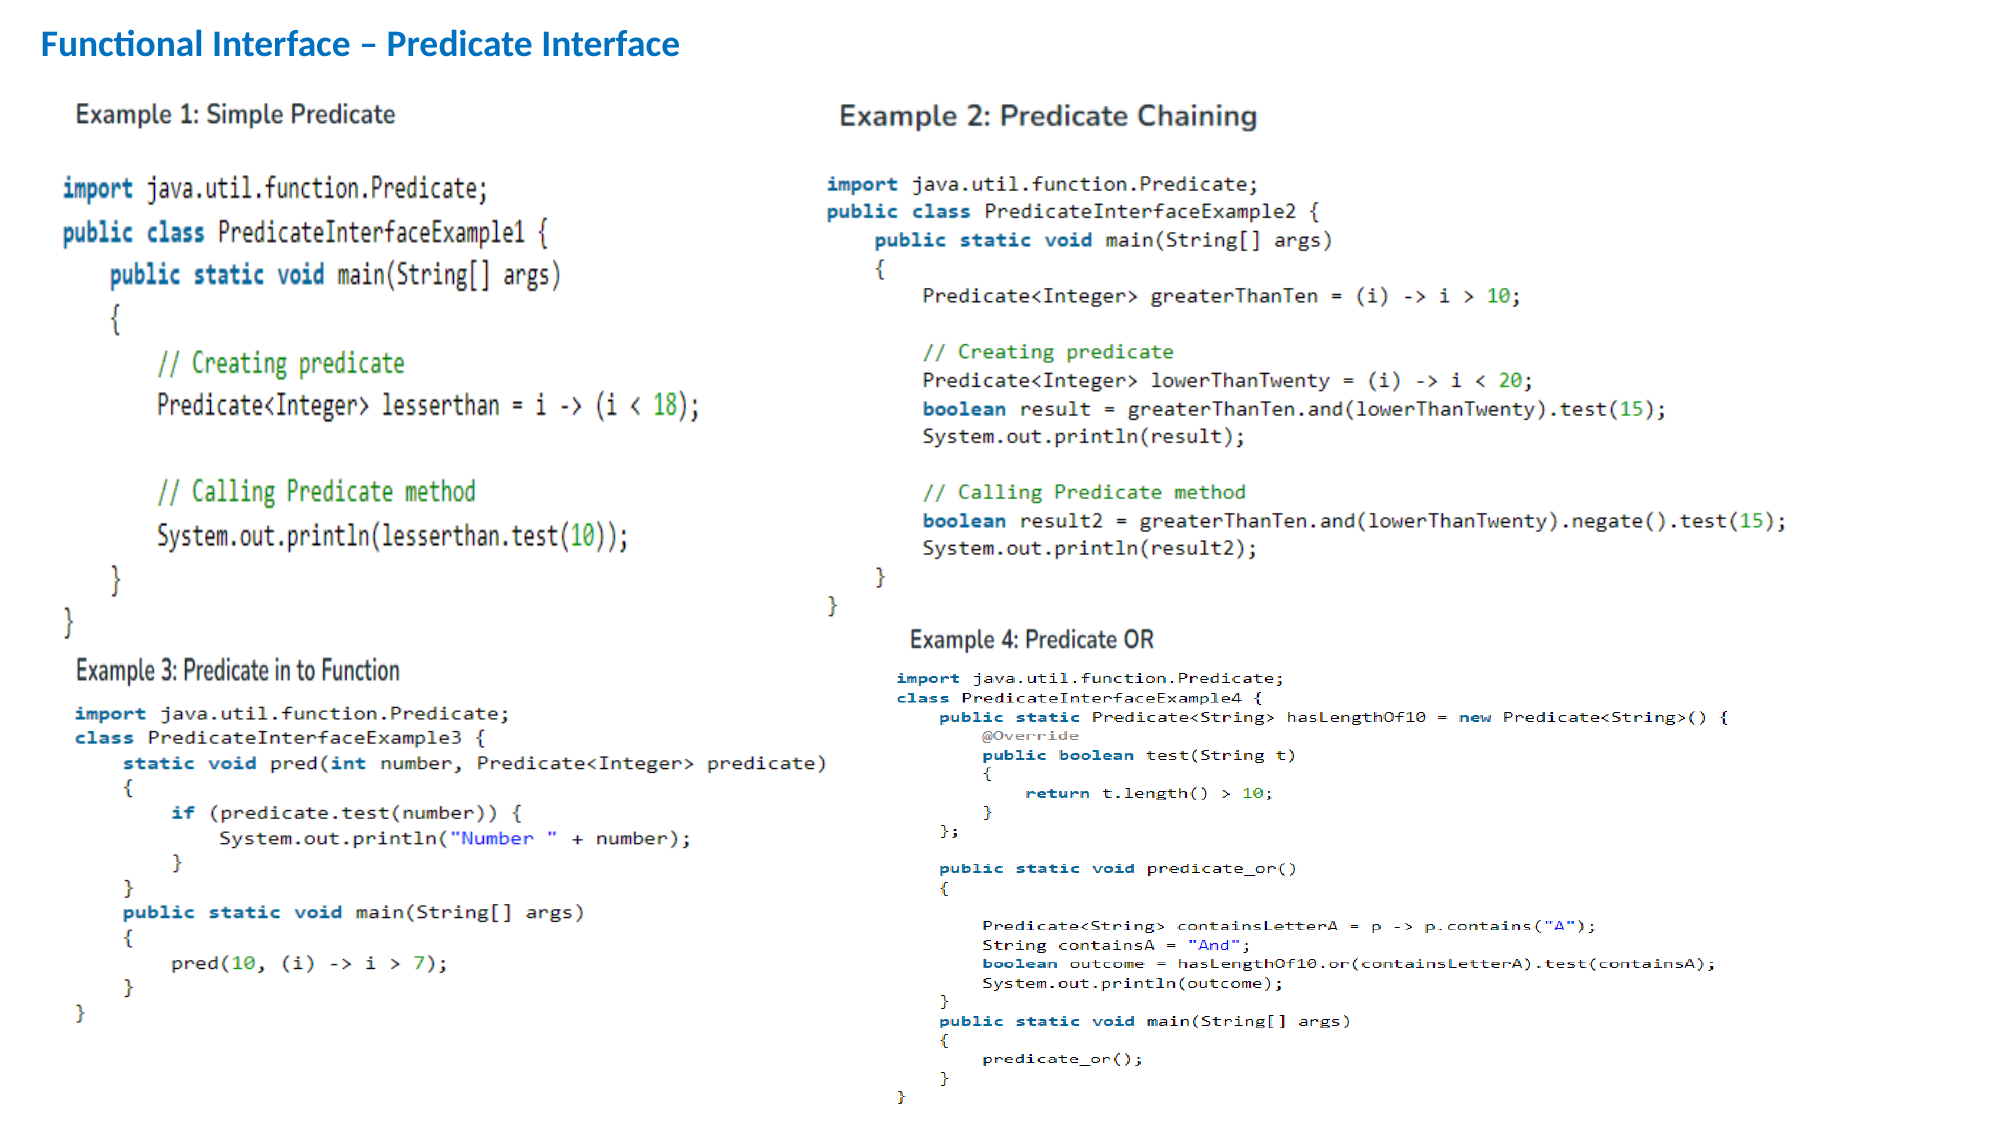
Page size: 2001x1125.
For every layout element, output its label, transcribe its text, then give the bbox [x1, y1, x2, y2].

picture [820, 168, 1820, 669]
text_box Functional Interface – Predicate Interface [26, 11, 1000, 72]
picture [840, 96, 1268, 135]
picture [65, 92, 404, 132]
picture [56, 151, 808, 694]
picture [75, 670, 1767, 1125]
